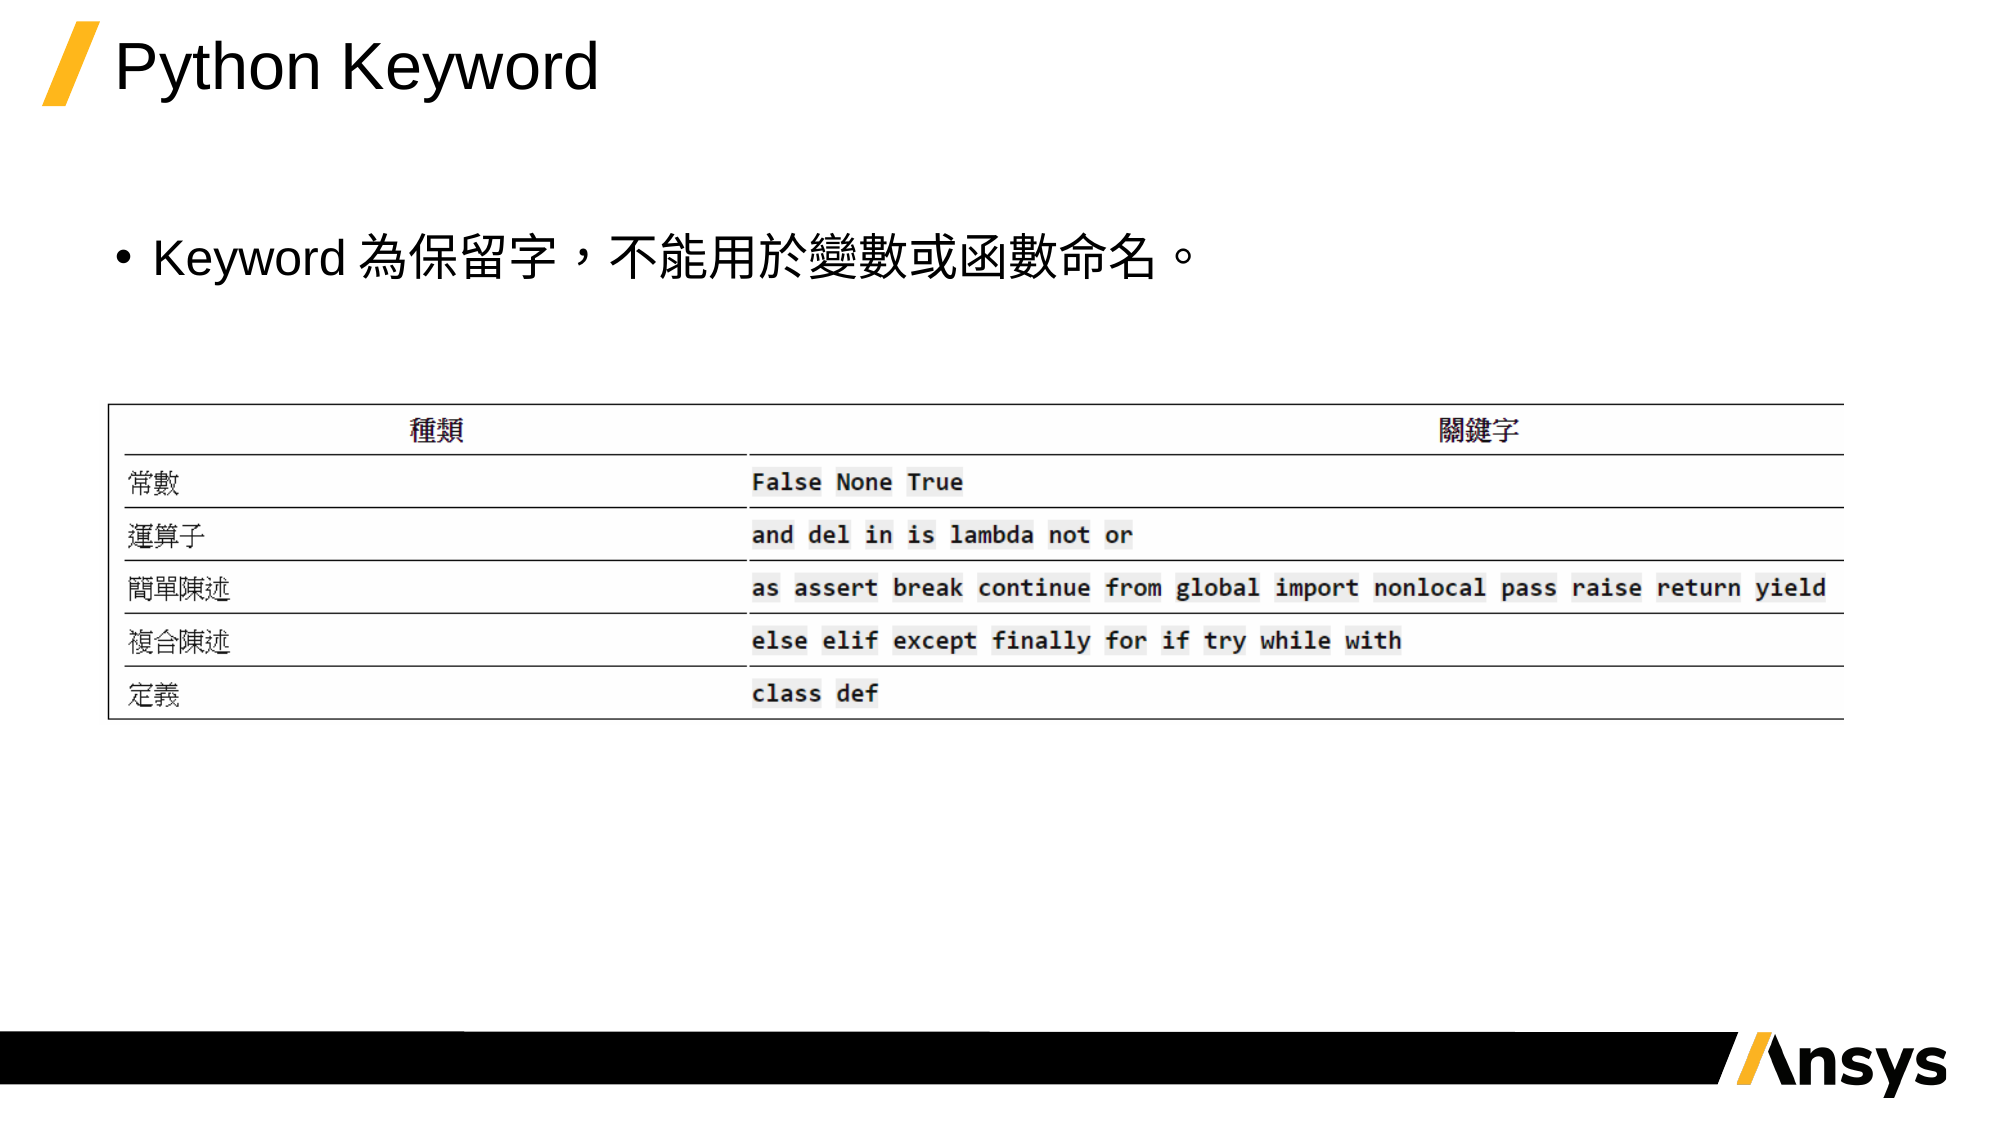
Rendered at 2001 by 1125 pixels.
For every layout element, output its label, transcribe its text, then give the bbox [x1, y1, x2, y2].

title Python Keyword [99, 24, 1900, 164]
list Keyword為保留字，不能用於變數或函數命名。 [99, 224, 1950, 364]
picture [99, 400, 1844, 725]
